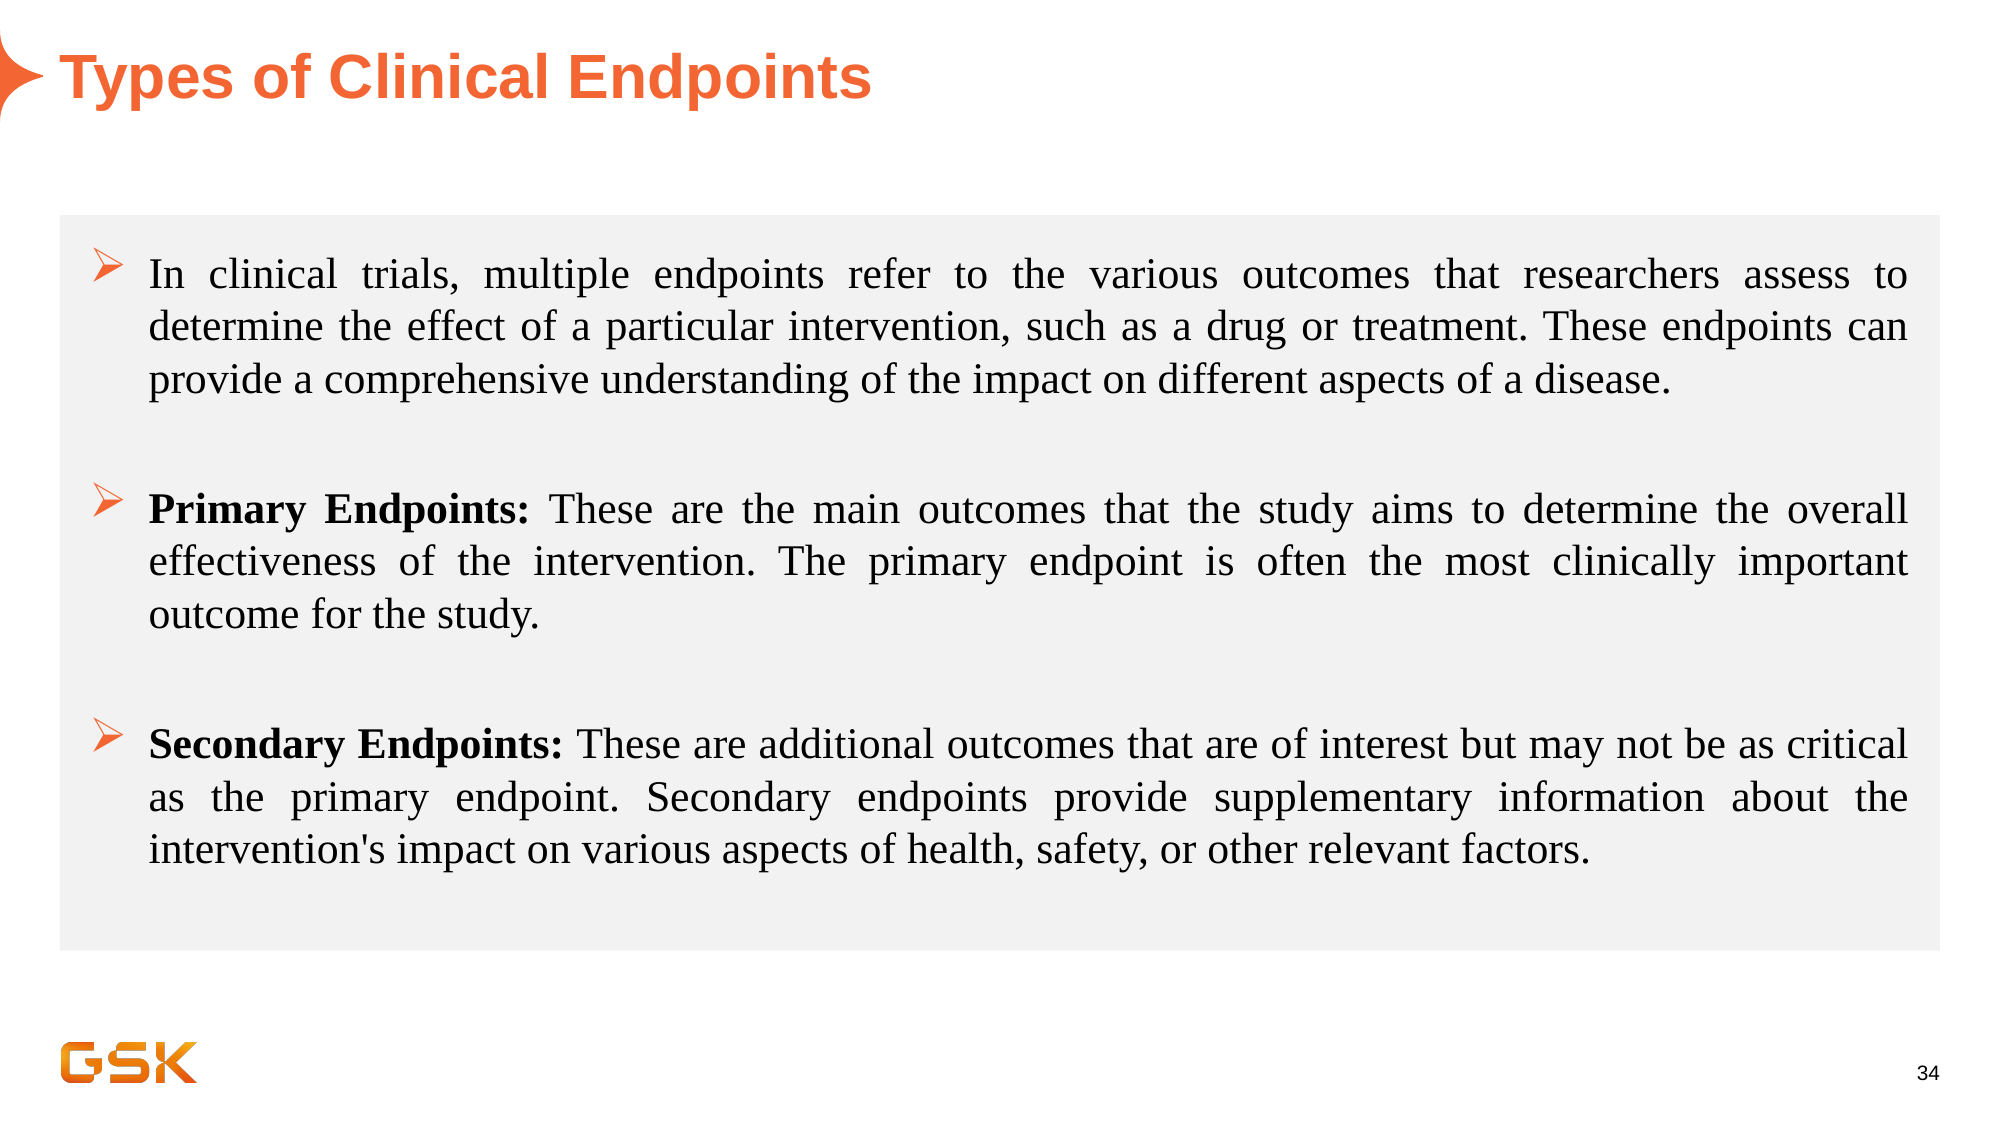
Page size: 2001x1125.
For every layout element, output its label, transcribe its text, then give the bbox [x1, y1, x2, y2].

slide_number 34 [1851, 1040, 1940, 1085]
title Types of Clinical Endpoints [59, 39, 1940, 111]
list In clinical trials, multiple endpoints refer to the various outcomes that researchers assess to determine the effect of a particular intervention, such as a drug or treatment. These endpoints can provide a comprehensive understanding of the impact on different aspects of a disease. Primary Endpoints: These are the main outcomes that the study aims to determine the overall effectiveness of the intervention. The primary endpoint is often the most clinically important outcome for the study. Secondary Endpoints: These are additional outcomes that are of interest but may not be as critical as the primary endpoint. Secondary endpoints provide supplementary information about the intervention's impact on various aspects of health, safety, or other relevant factors. [59, 215, 1940, 951]
picture [61, 1042, 197, 1083]
